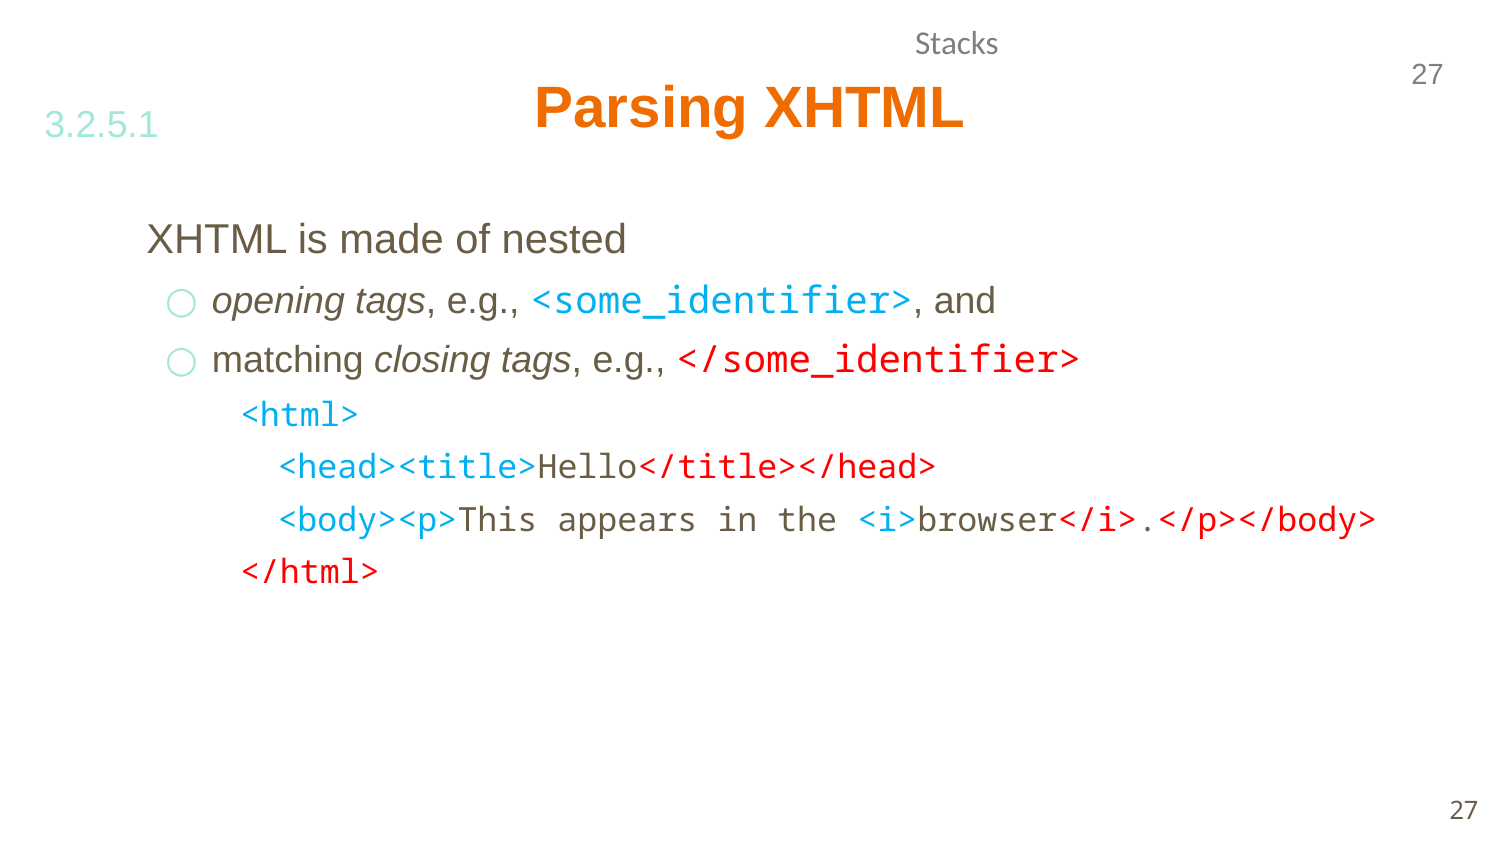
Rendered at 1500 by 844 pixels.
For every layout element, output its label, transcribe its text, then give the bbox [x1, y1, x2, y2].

slide_number ‹#› [1403, 779, 1494, 844]
text_box 3.2.5.1 [29, 93, 176, 153]
list XHTML is made of nested opening tags, e.g., <some_identifier>, and matching closing tags, e.g., </some_identifier> <html> <head><title>Hello</title></head> <body><p>This appears in the <i>browser</i>.</p></body> </html> [75, 196, 1425, 754]
title Parsing XHTML [75, 33, 1425, 175]
